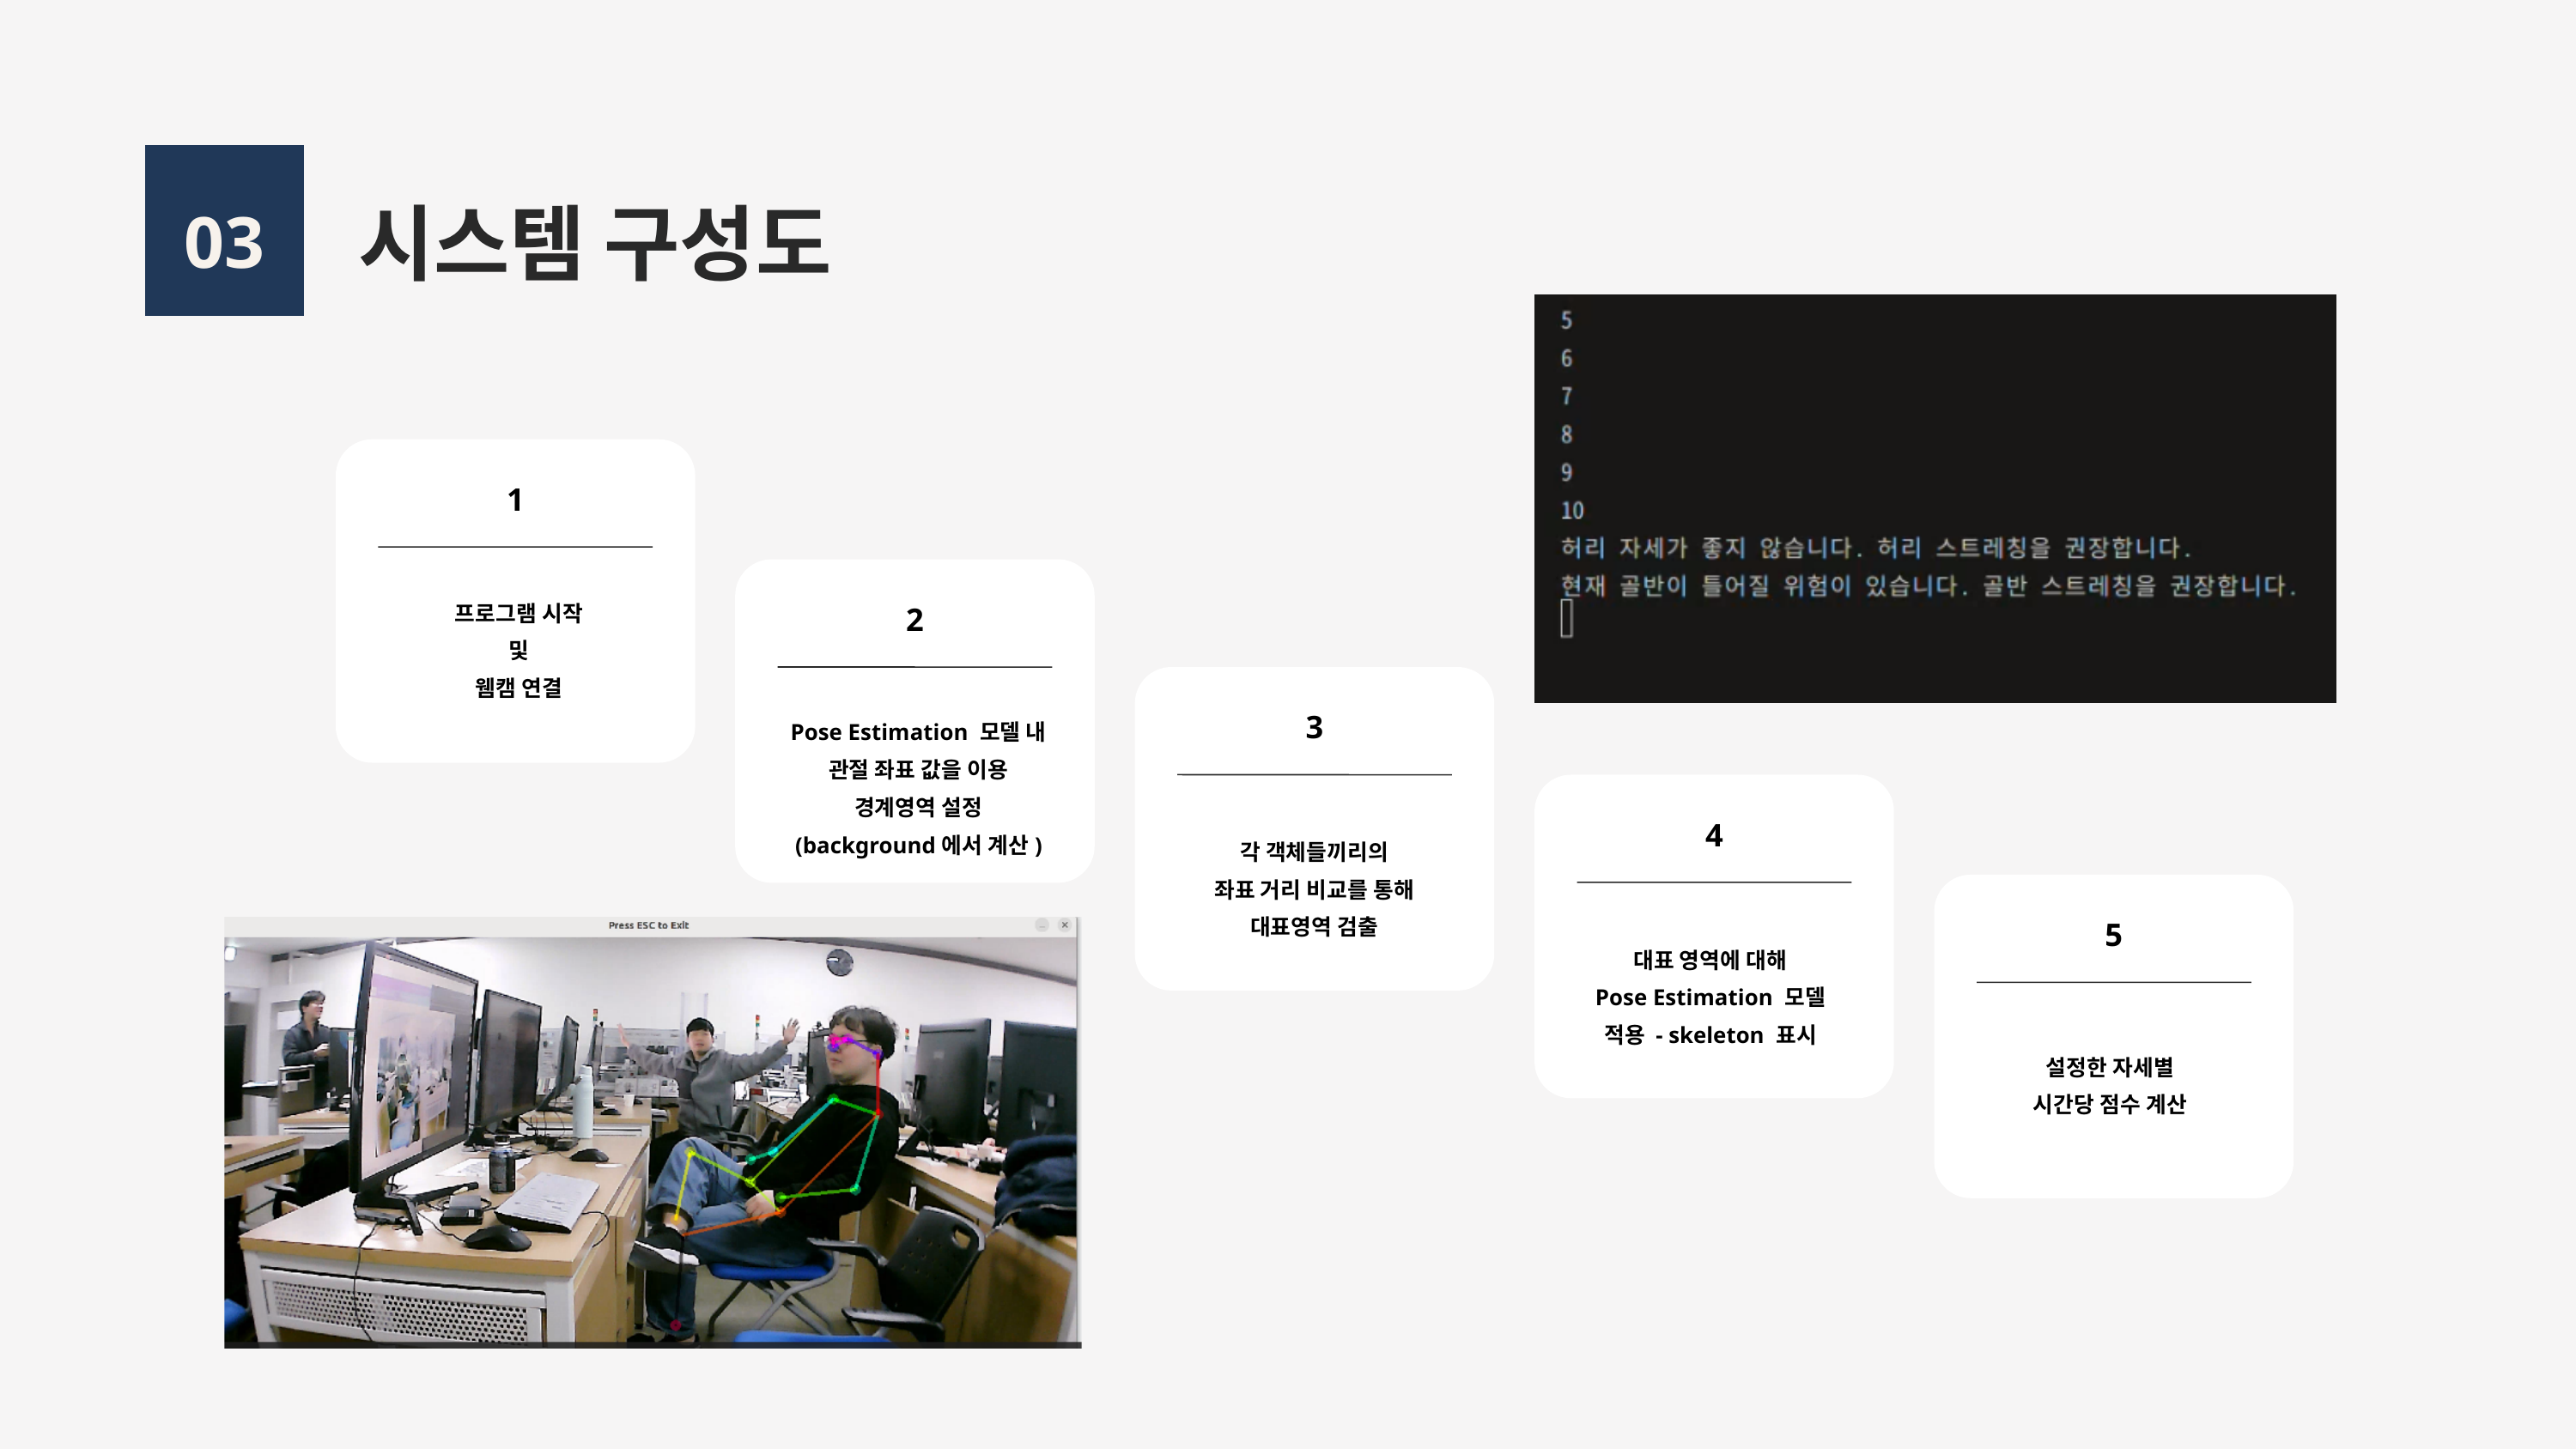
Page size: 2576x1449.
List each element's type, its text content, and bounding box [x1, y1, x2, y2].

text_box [734, 559, 1095, 883]
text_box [1934, 874, 2294, 1198]
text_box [144, 144, 305, 316]
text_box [1134, 666, 1495, 991]
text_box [1534, 774, 1894, 1099]
text_box 시스템 구성도 [358, 151, 1253, 291]
text_box [224, 917, 1082, 1349]
text_box [1534, 294, 2336, 703]
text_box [335, 439, 696, 763]
